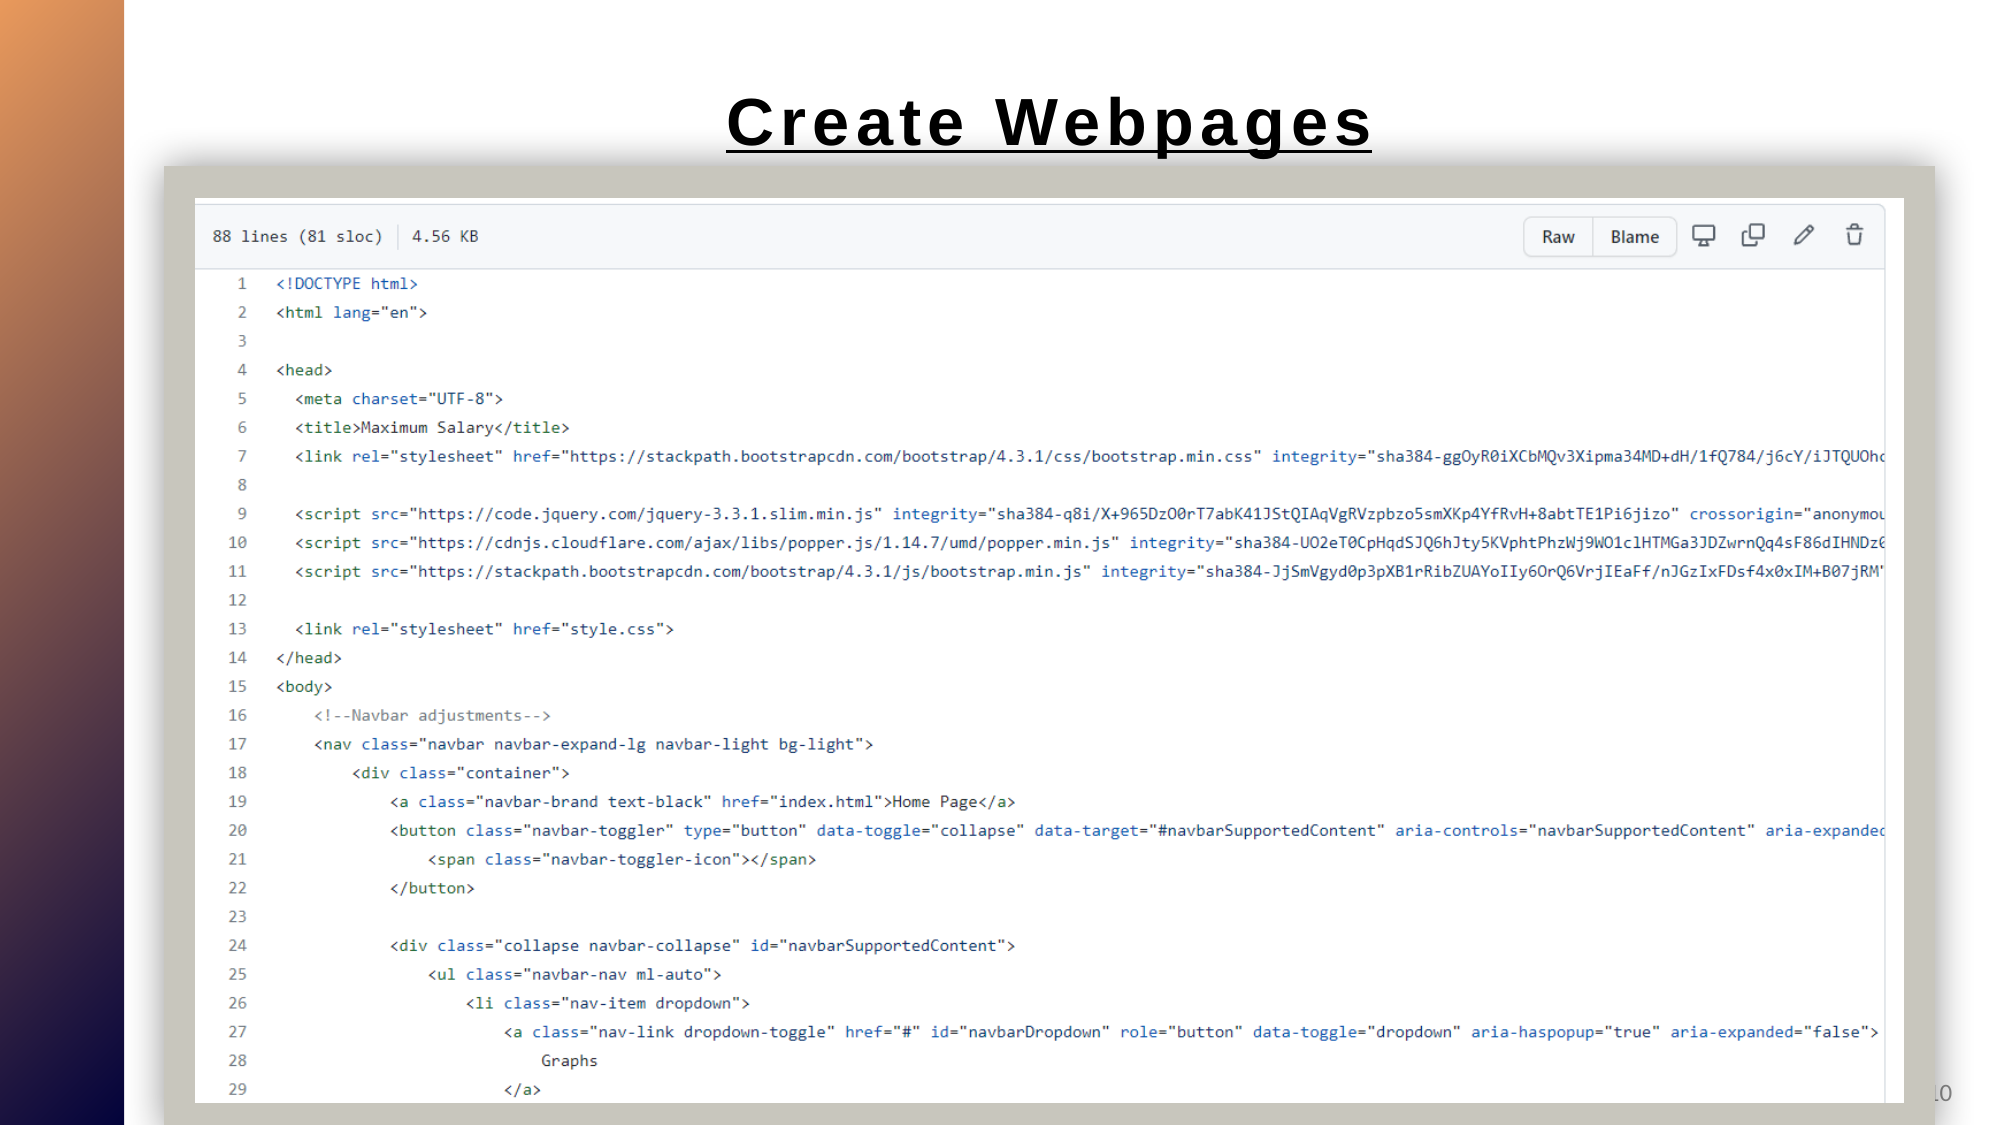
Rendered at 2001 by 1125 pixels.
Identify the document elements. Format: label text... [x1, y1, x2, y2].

slide_number 10 [1962, 1061, 1968, 1121]
text_box [0, 0, 125, 1125]
title Create Webpages [146, 40, 1952, 158]
picture [194, 197, 1904, 1103]
